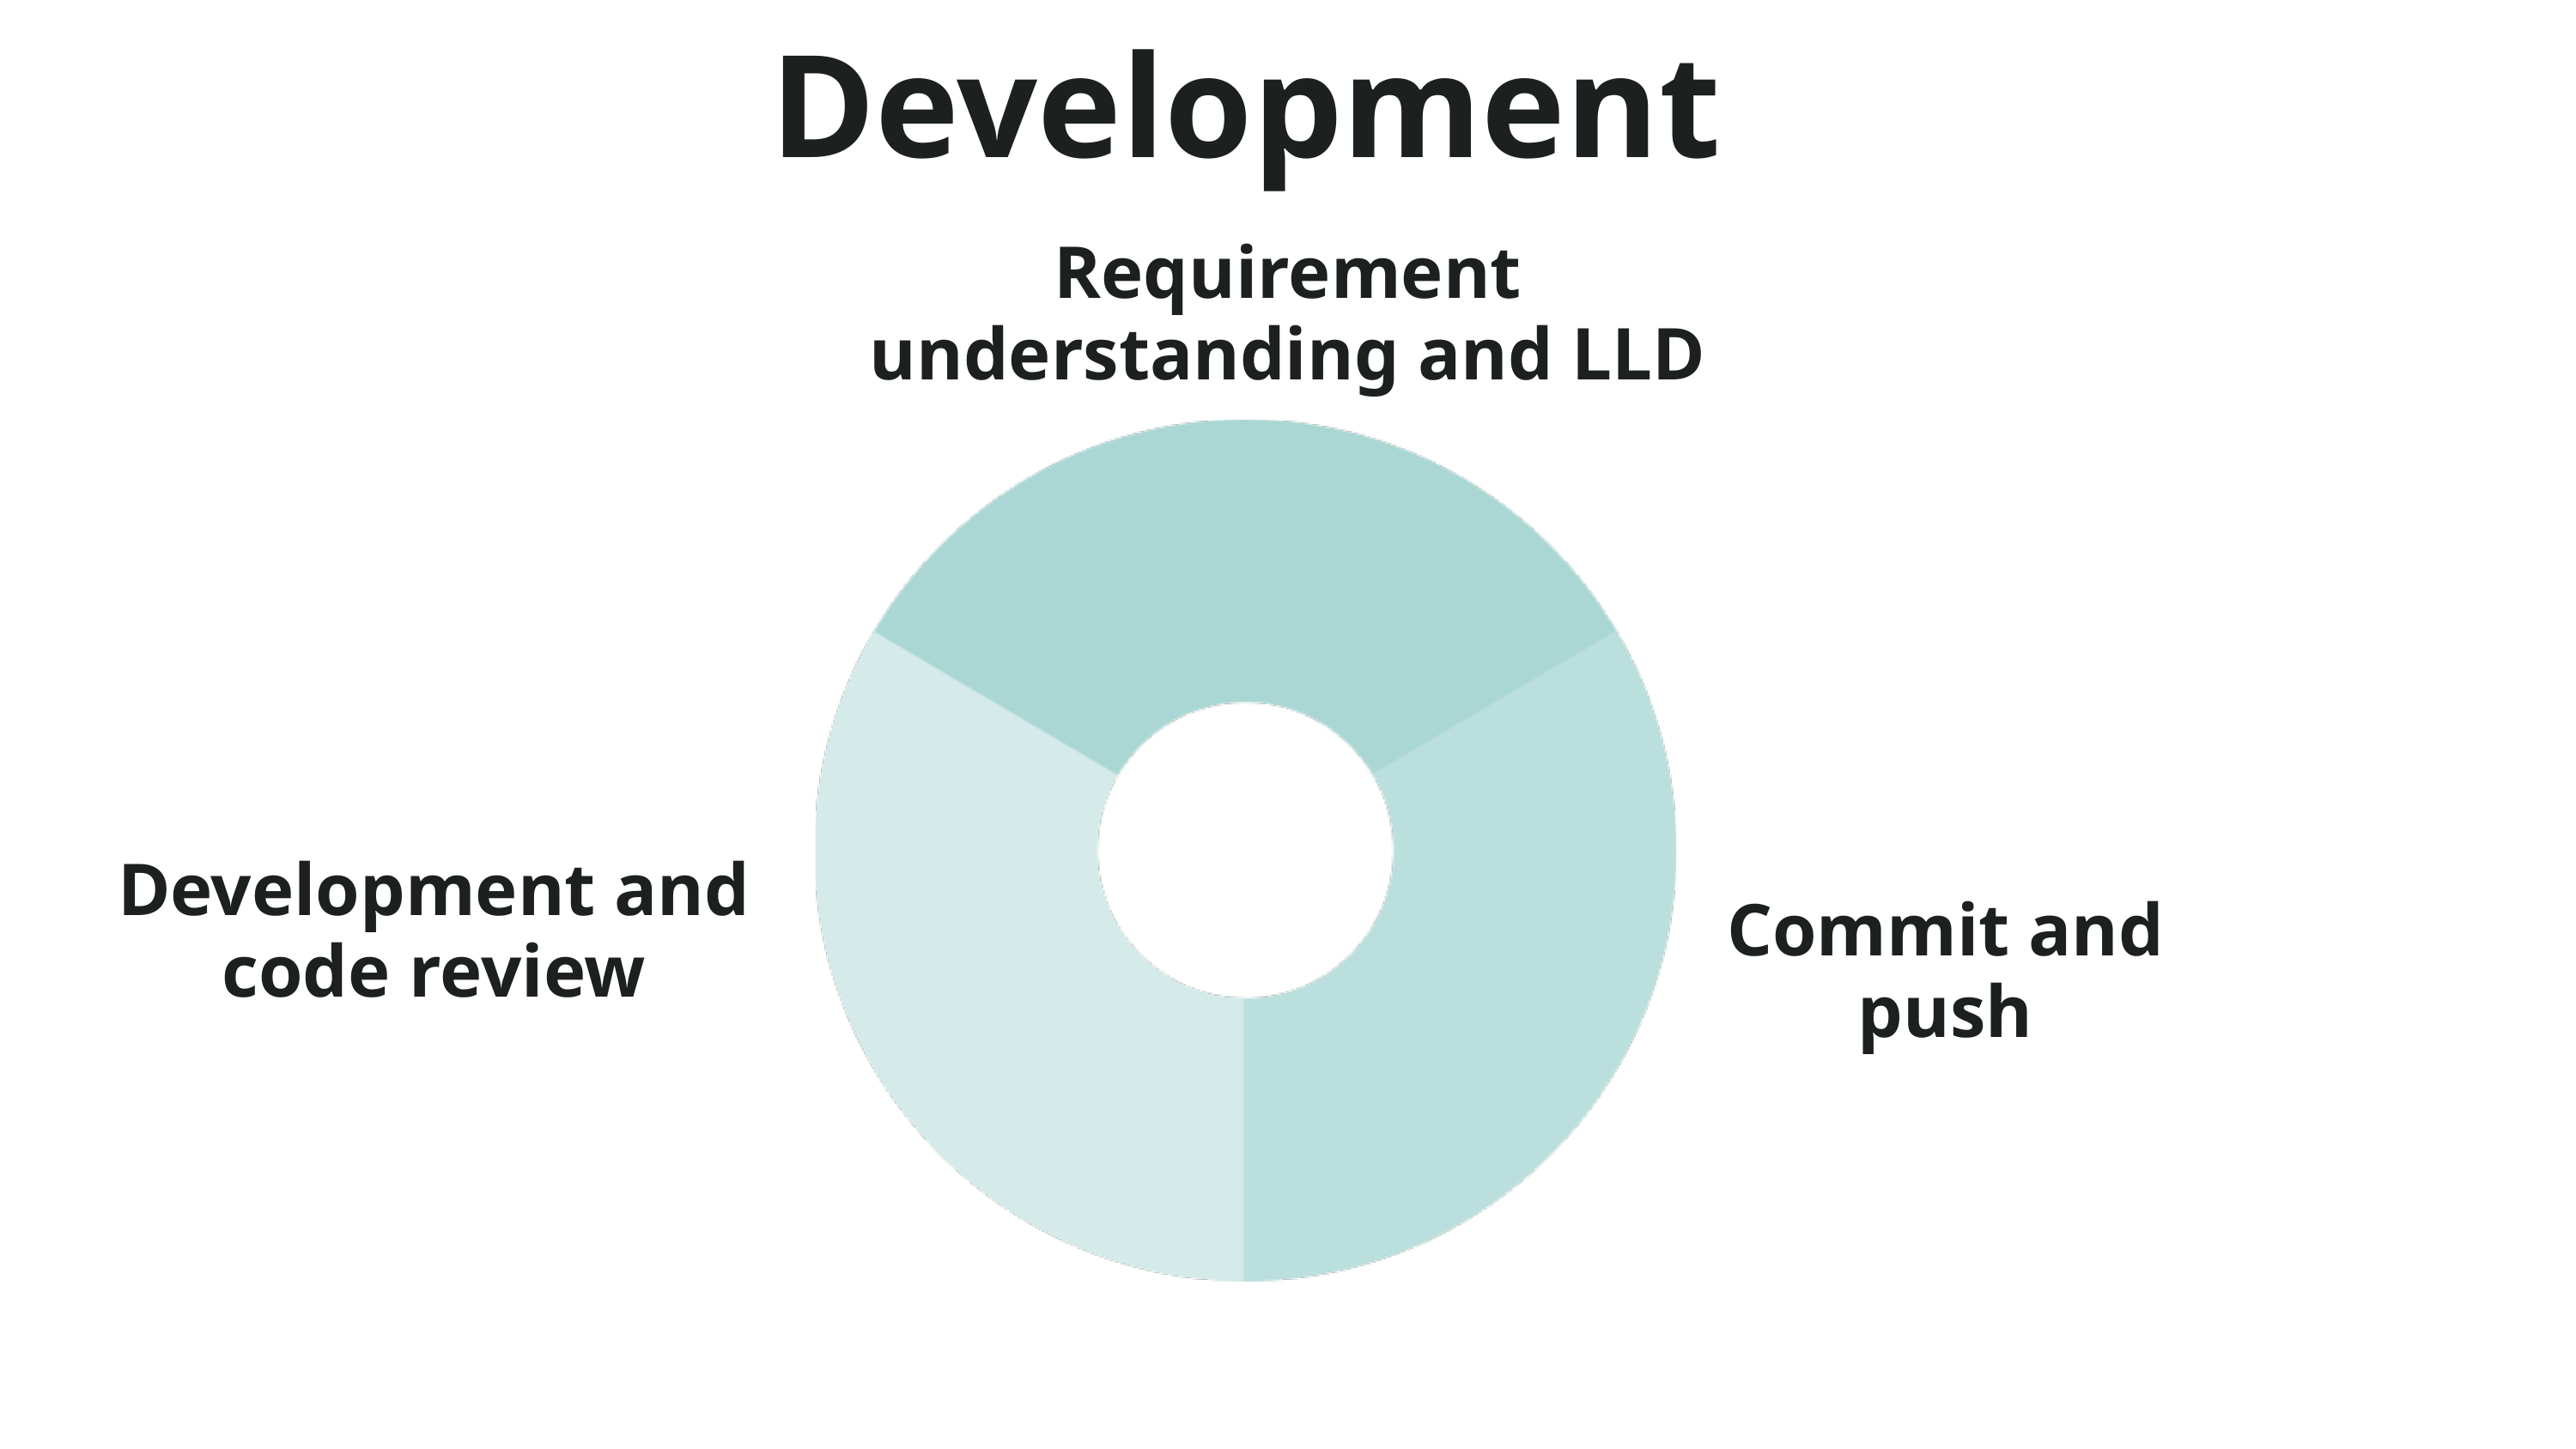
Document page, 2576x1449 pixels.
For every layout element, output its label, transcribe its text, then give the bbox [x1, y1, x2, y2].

text_box Development [682, 23, 1809, 186]
text_box Commit and push [1664, 888, 2227, 1052]
text_box [815, 420, 1677, 1282]
text_box Requirement understanding and LLD [824, 231, 1752, 476]
text_box Development and code review [62, 847, 806, 1011]
